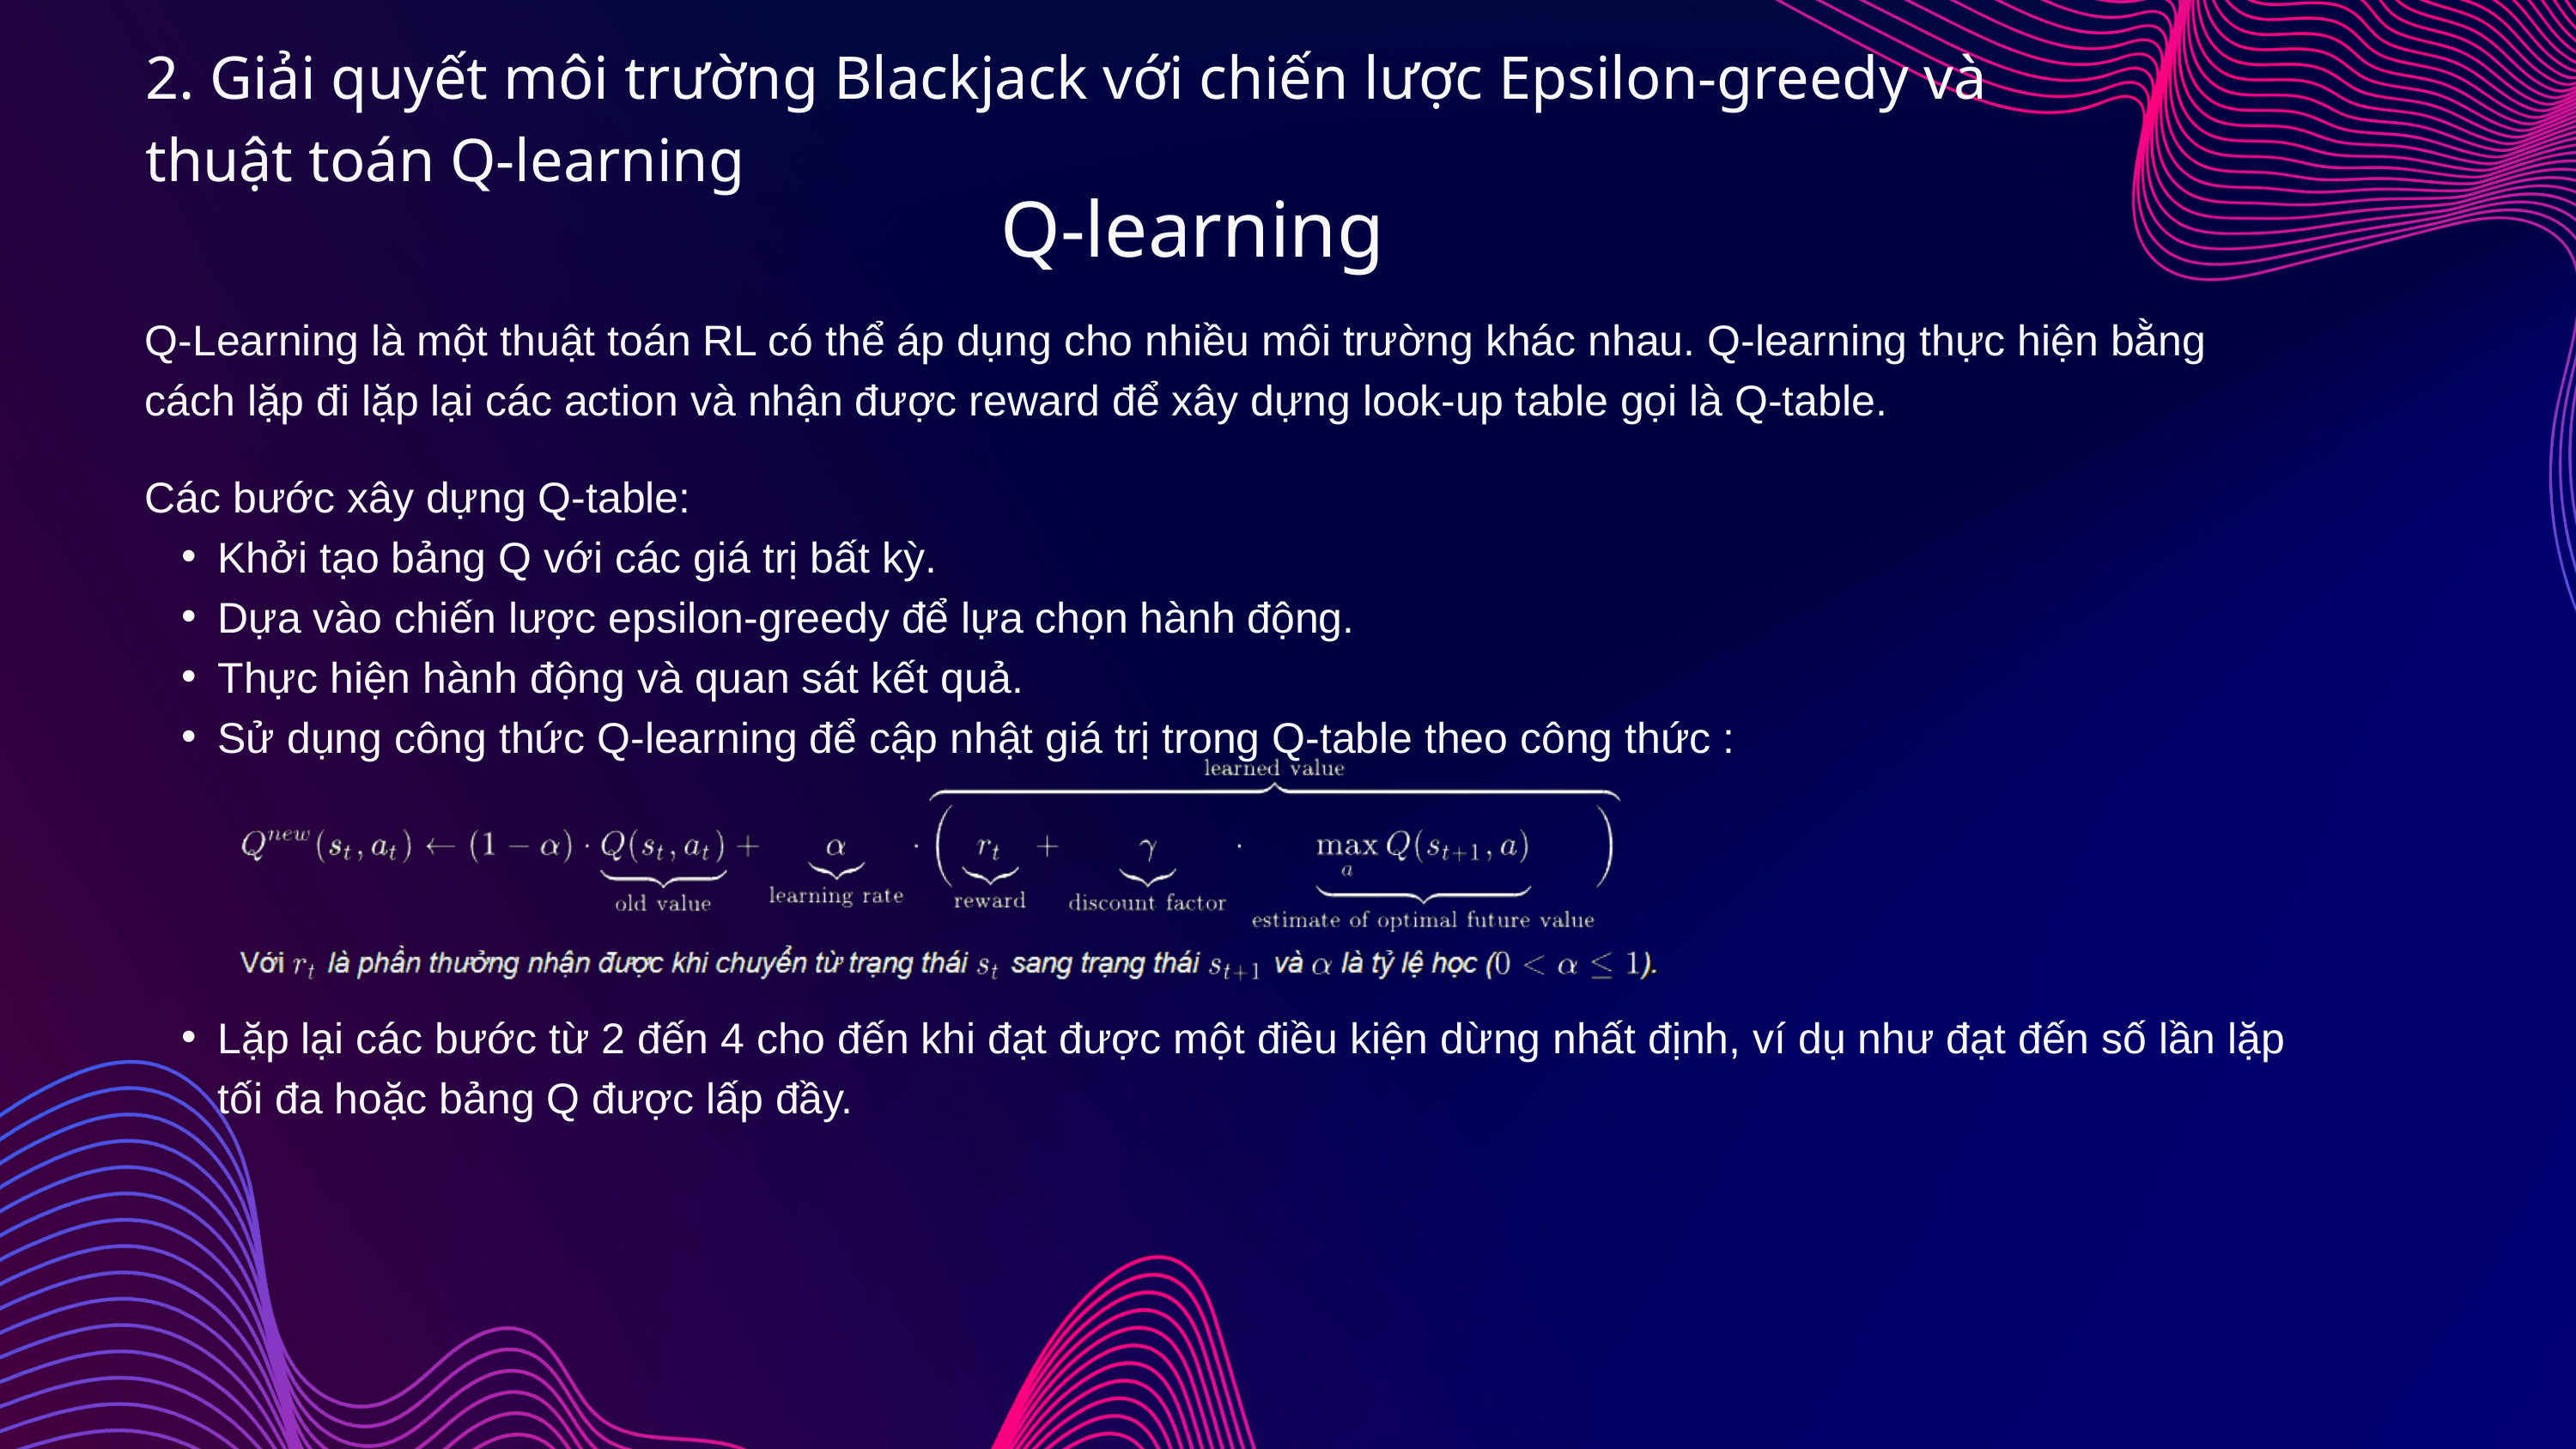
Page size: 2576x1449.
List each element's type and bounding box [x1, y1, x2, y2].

picture [0, 0, 2576, 1449]
text_box [1000, 180, 1576, 405]
